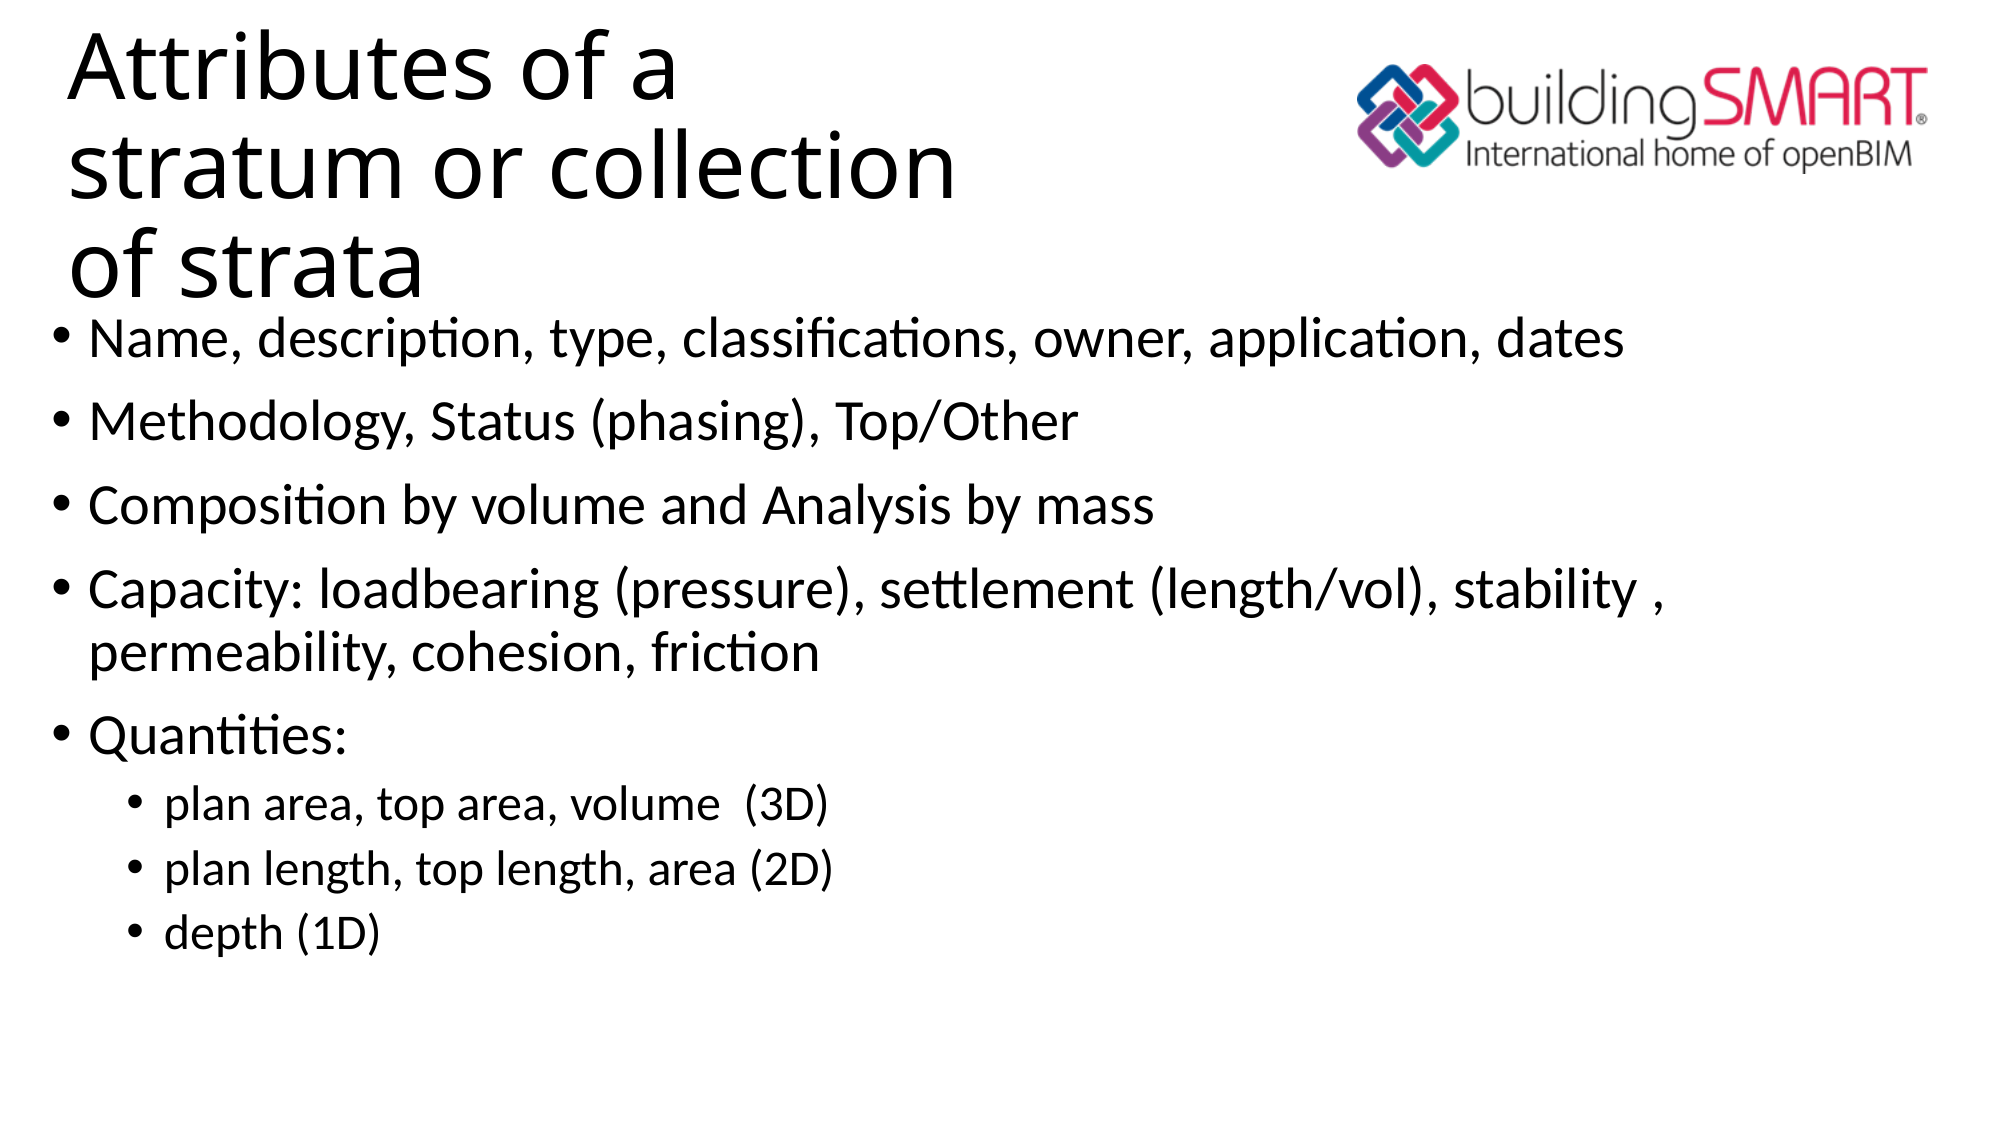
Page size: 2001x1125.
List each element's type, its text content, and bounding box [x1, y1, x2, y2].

title Attributes of a stratum or collection of strata [52, 59, 992, 278]
picture [1357, 64, 1928, 174]
list Name, description, type, classifications, owner, application, dates Methodology, Status (phasing), Top/Other Composition by volume and Analysis by mass Capacity: loadbearing (pressure), settlement (length/vol), stability , permeability, cohesion, friction Quantities: plan area, top area, volume (3D) plan length, top length, area (2D) depth (1D) [36, 299, 1971, 1014]
